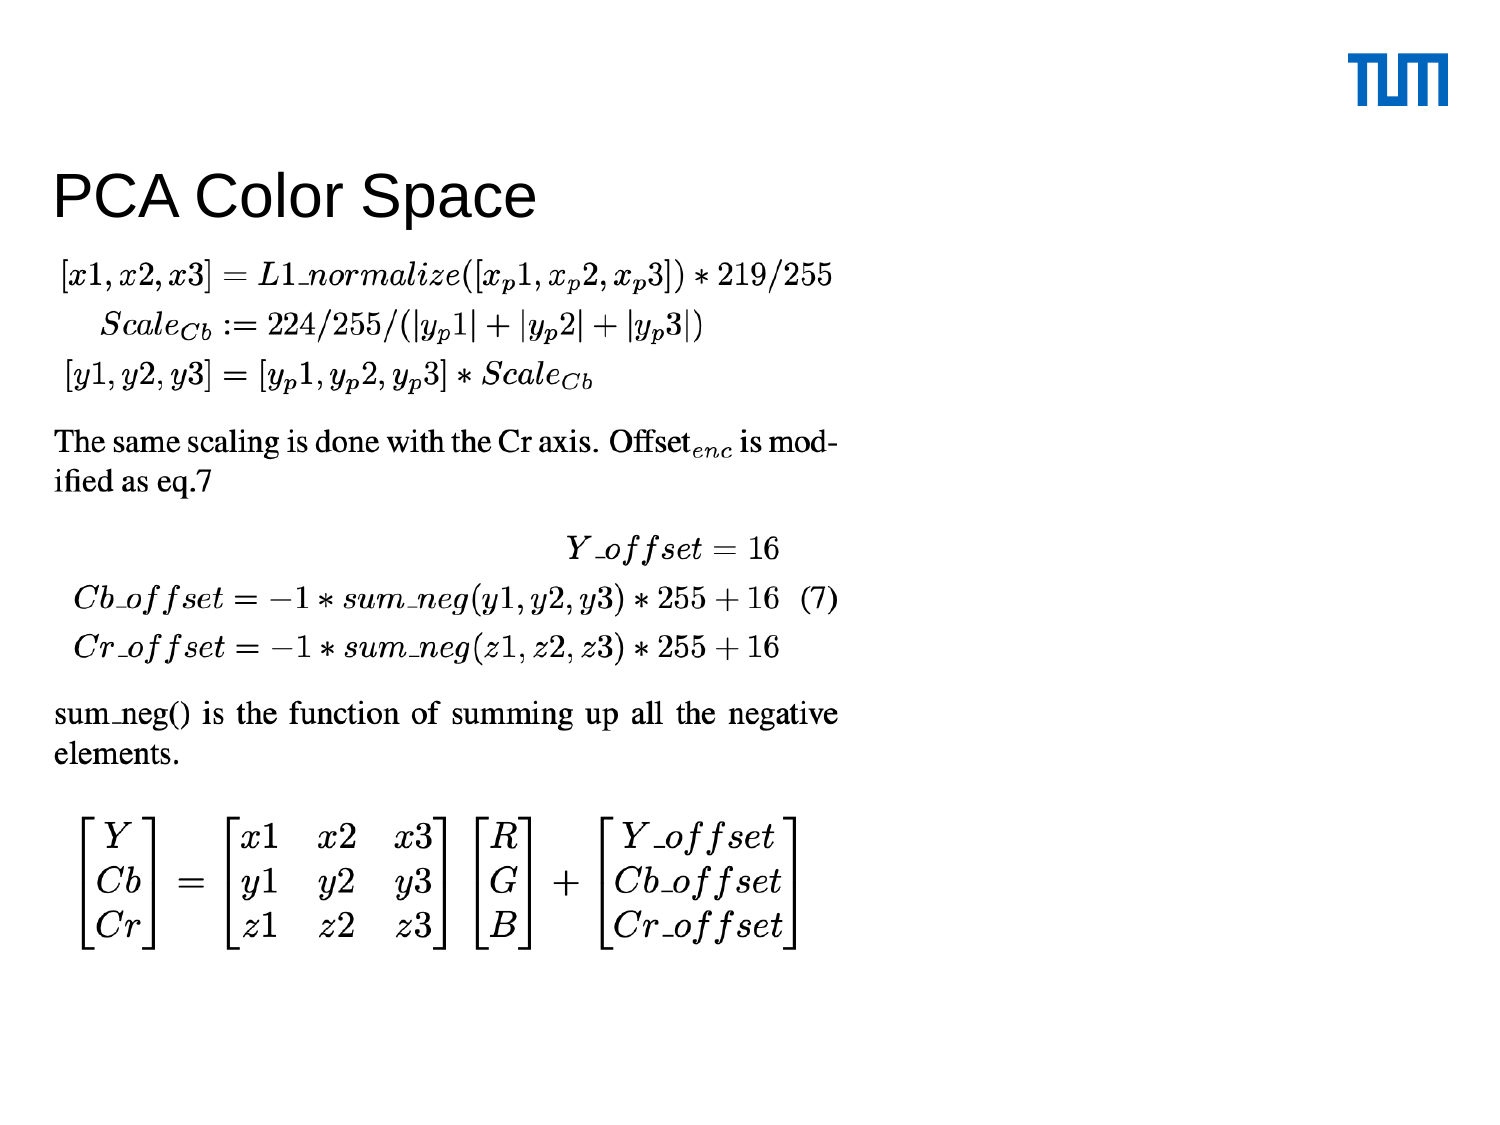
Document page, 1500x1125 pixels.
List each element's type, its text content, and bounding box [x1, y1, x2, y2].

title PCA Color Space [52, 162, 1449, 231]
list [51, 793, 816, 963]
picture [51, 252, 858, 773]
